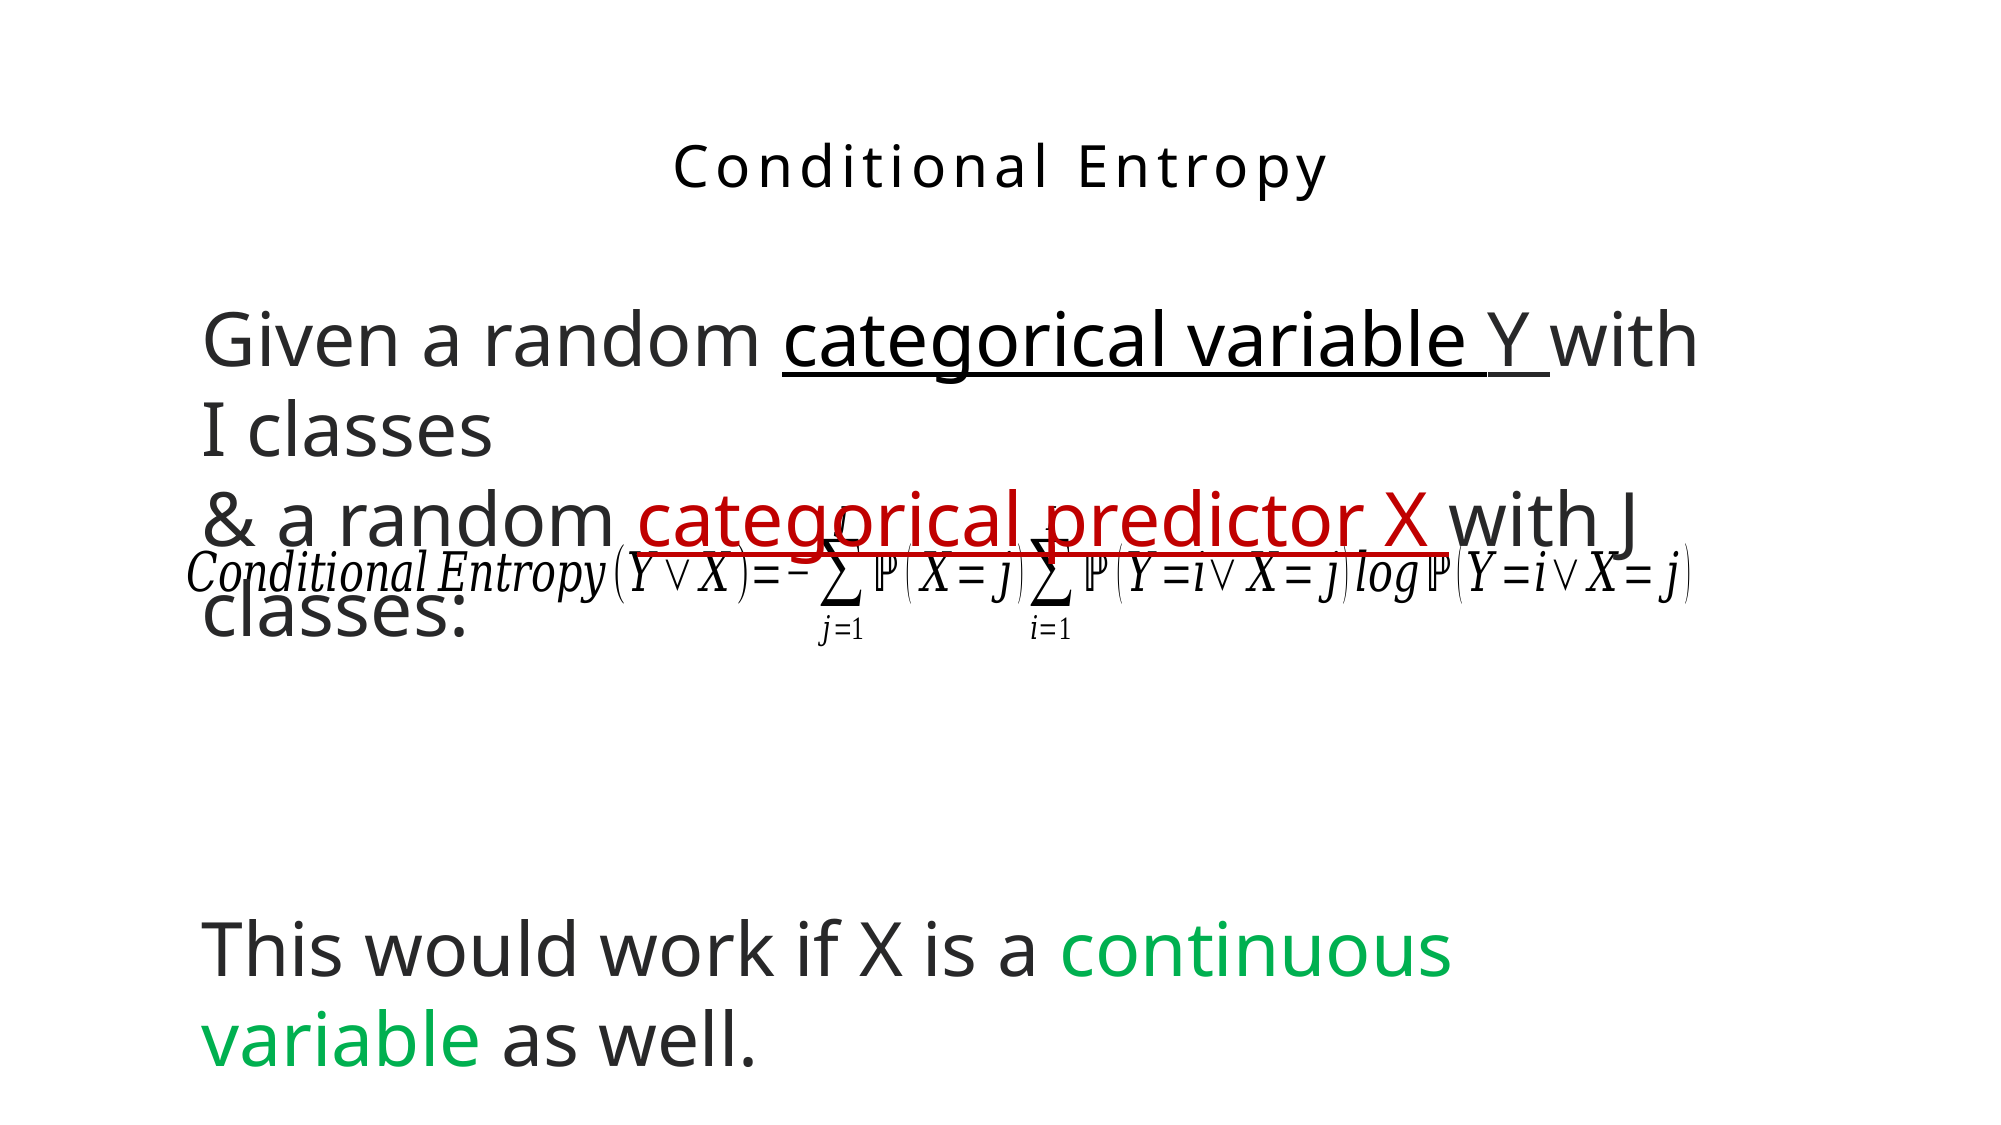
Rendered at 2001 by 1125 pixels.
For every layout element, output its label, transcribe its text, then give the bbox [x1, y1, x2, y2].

text_box This would work if X is a continuous variable as well. [186, 894, 1716, 1090]
text_box Given a random categorical variable Y with I classes & a random categorical predictor X with J classes: [186, 284, 1716, 659]
text_box Conditional Entropy [158, 129, 1842, 309]
